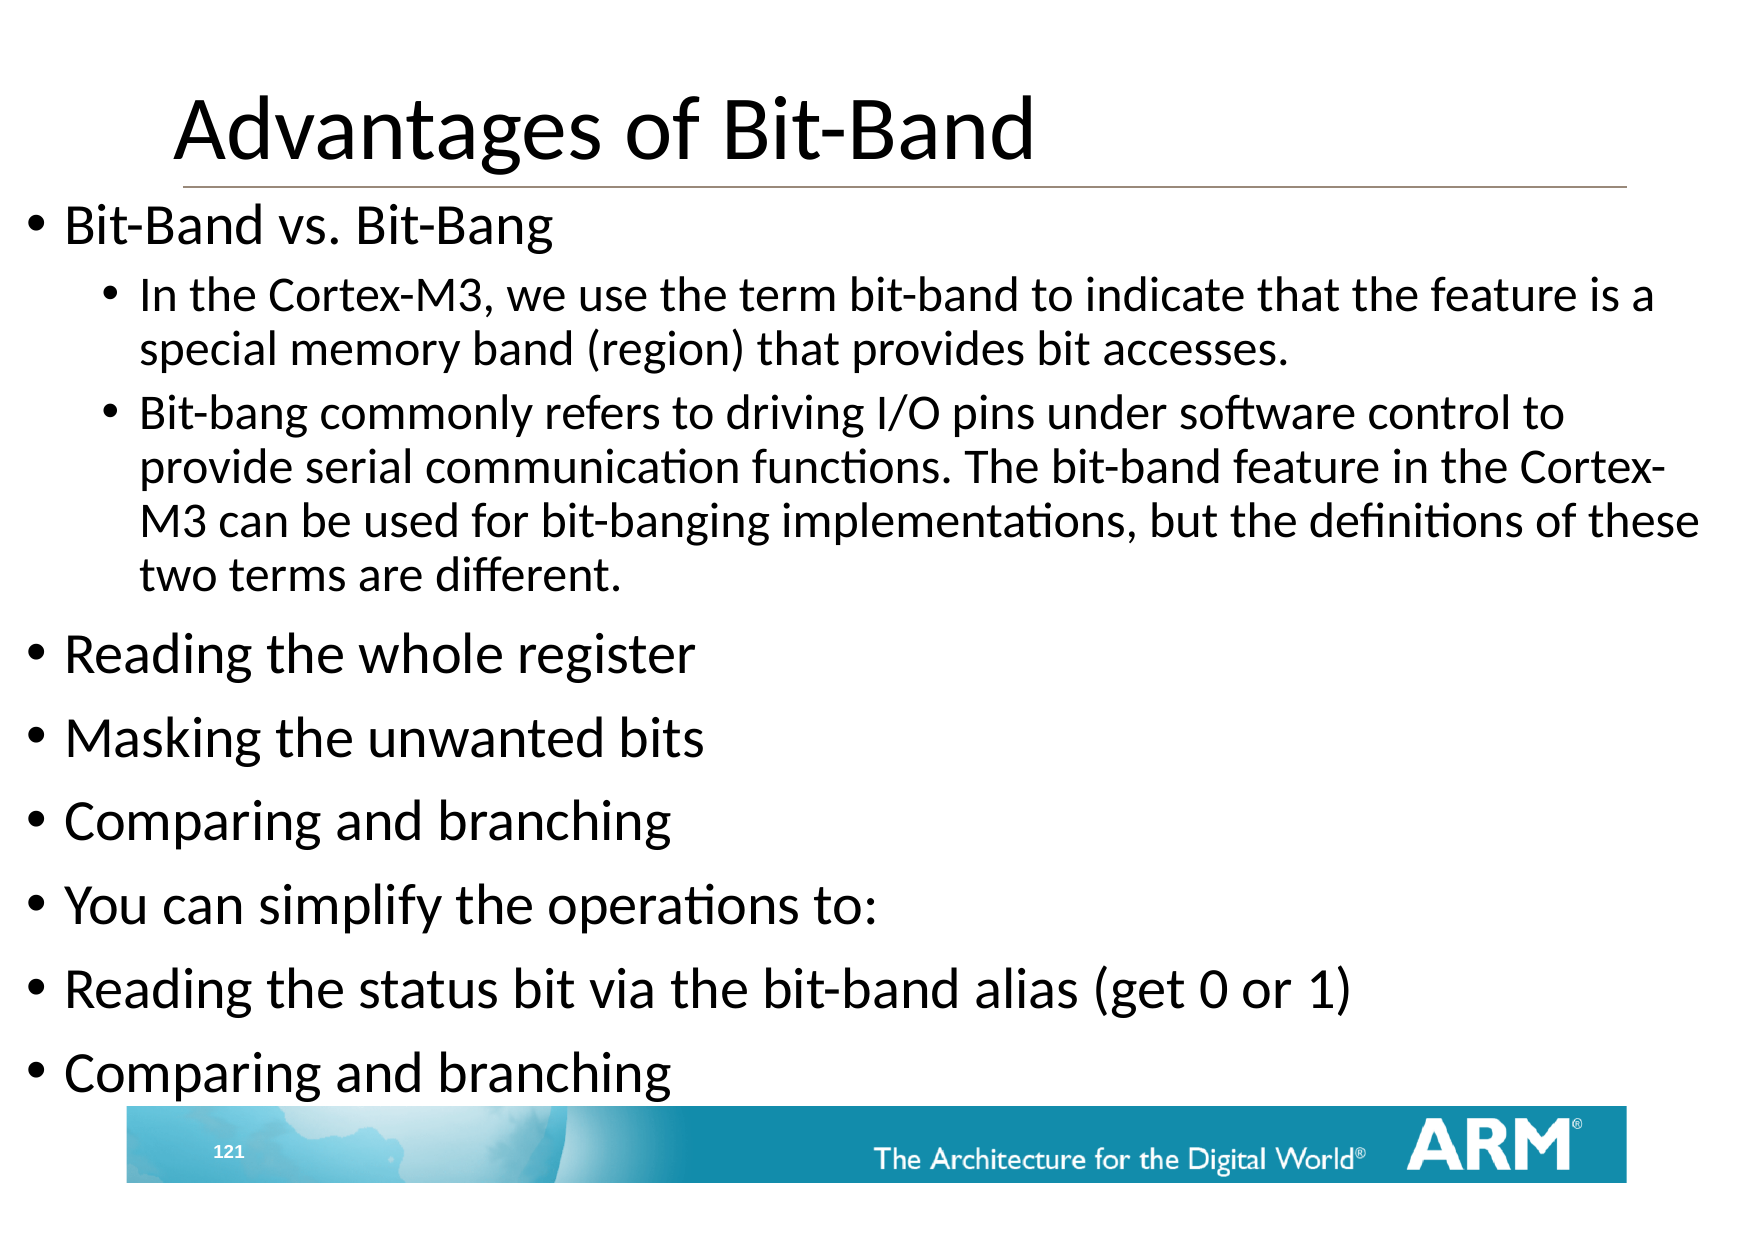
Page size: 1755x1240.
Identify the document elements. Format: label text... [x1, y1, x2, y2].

list Bit-Band vs. Bit-Bang In the Cortex-M3, we use the term bit-band to indicate that the feature is a special memory band (region) that provides bit accesses. Bit-bang commonly refers to driving I/O pins under software control to provide serial communication functions. The bit-band feature in the Cortex-M3 can be used for bit-banging implementations, but the definitions of these two terms are different. Reading the whole register Masking the unwanted bits Comparing and branching You can simplify the operations to: Reading the status bit via the bit-band alias (get 0 or 1) Comparing and branching [26, 194, 1728, 469]
title Advantages of Bit-Band [173, 80, 1581, 172]
slide_number 121 [198, 1139, 287, 1187]
picture [126, 1106, 1627, 1183]
